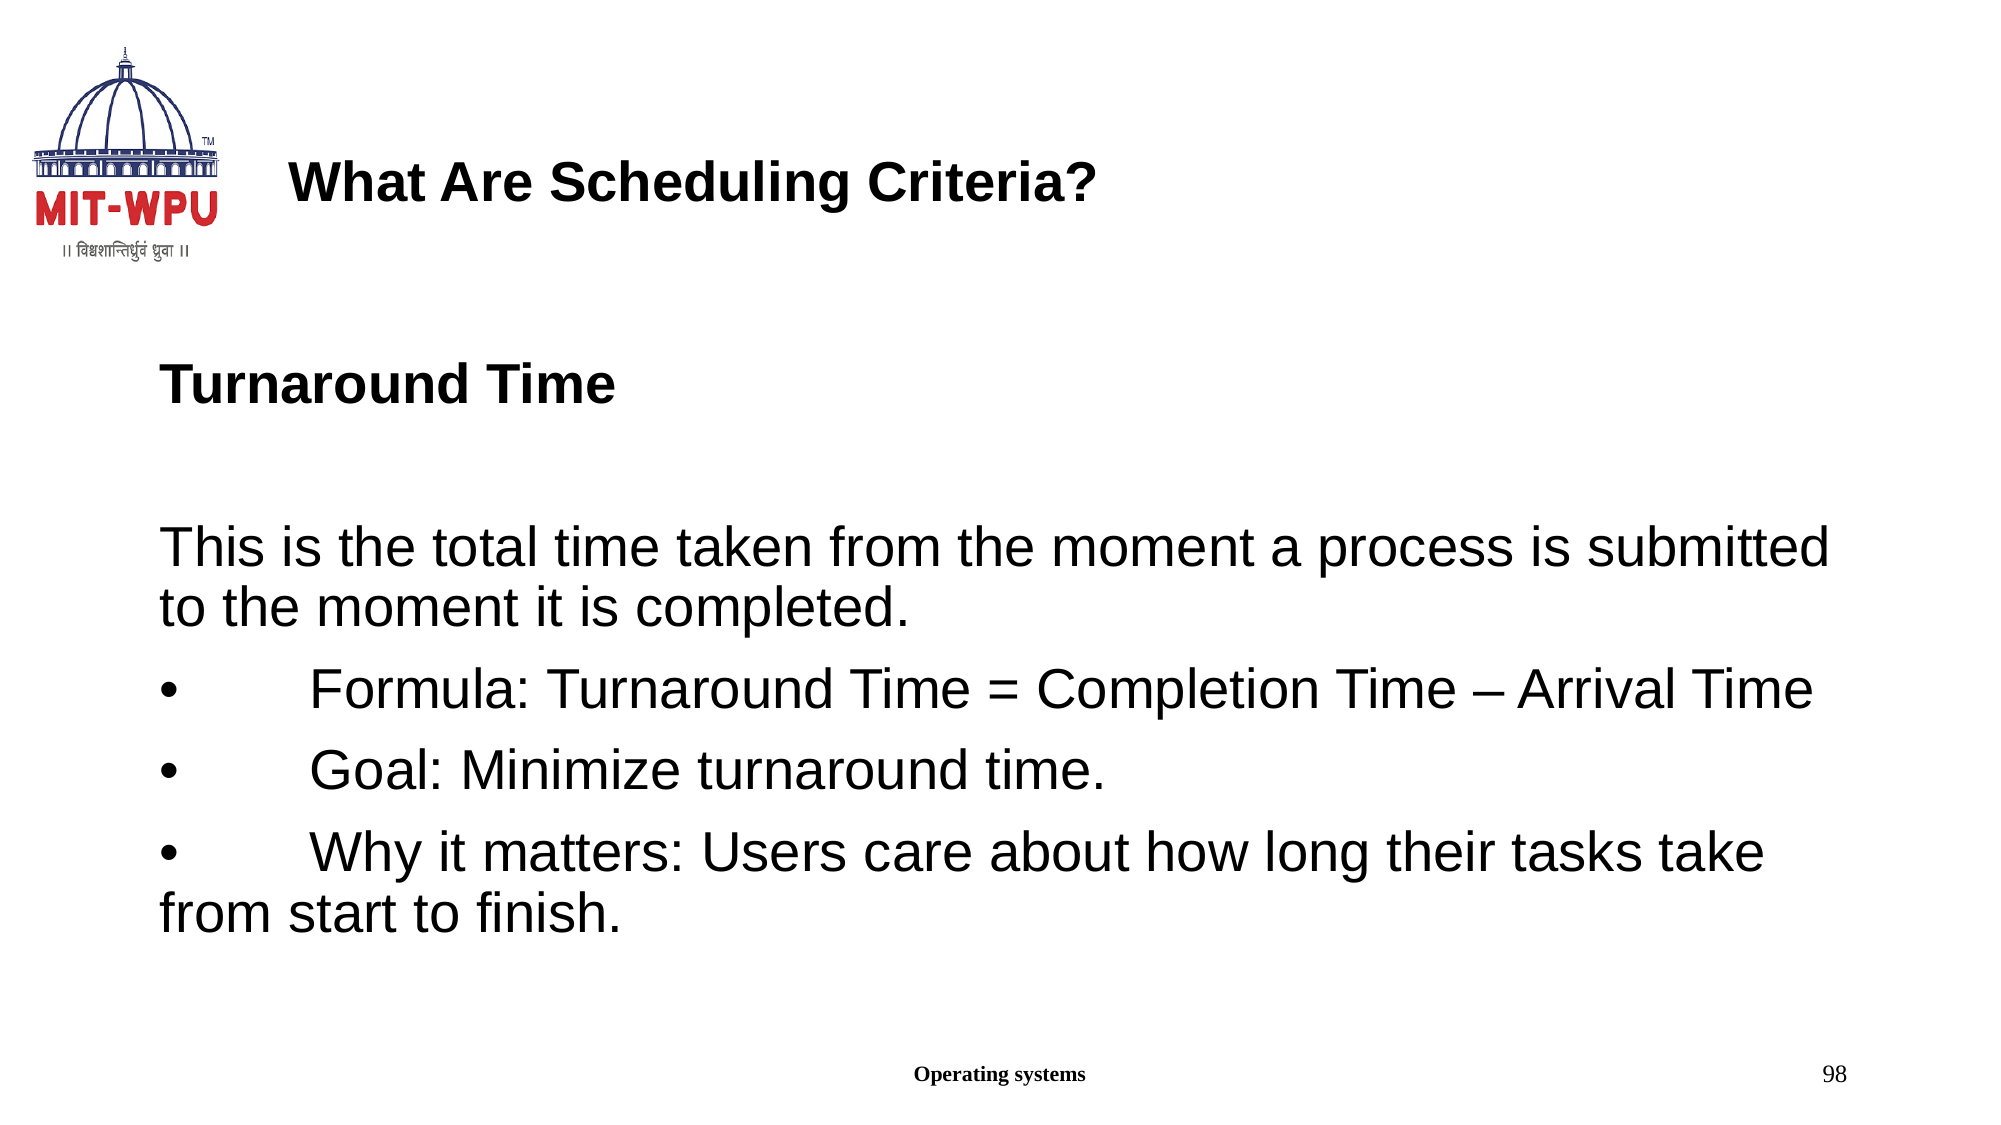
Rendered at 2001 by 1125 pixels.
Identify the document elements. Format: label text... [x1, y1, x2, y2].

slide_number 98 [1806, 1068, 1863, 1103]
picture [31, 46, 241, 263]
list [32, 262, 1806, 1103]
text_box Turnaround Time This is the total time taken from the moment a process is submitted to the moment it is completed. • Formula: Turnaround Time = Completion Time – Arrival Time • Goal: Minimize turnaround time. • Why it matters: Users care about how long their tasks take from start to finish. [144, 347, 1863, 1068]
title What Are Scheduling Criteria? [273, 110, 1902, 239]
